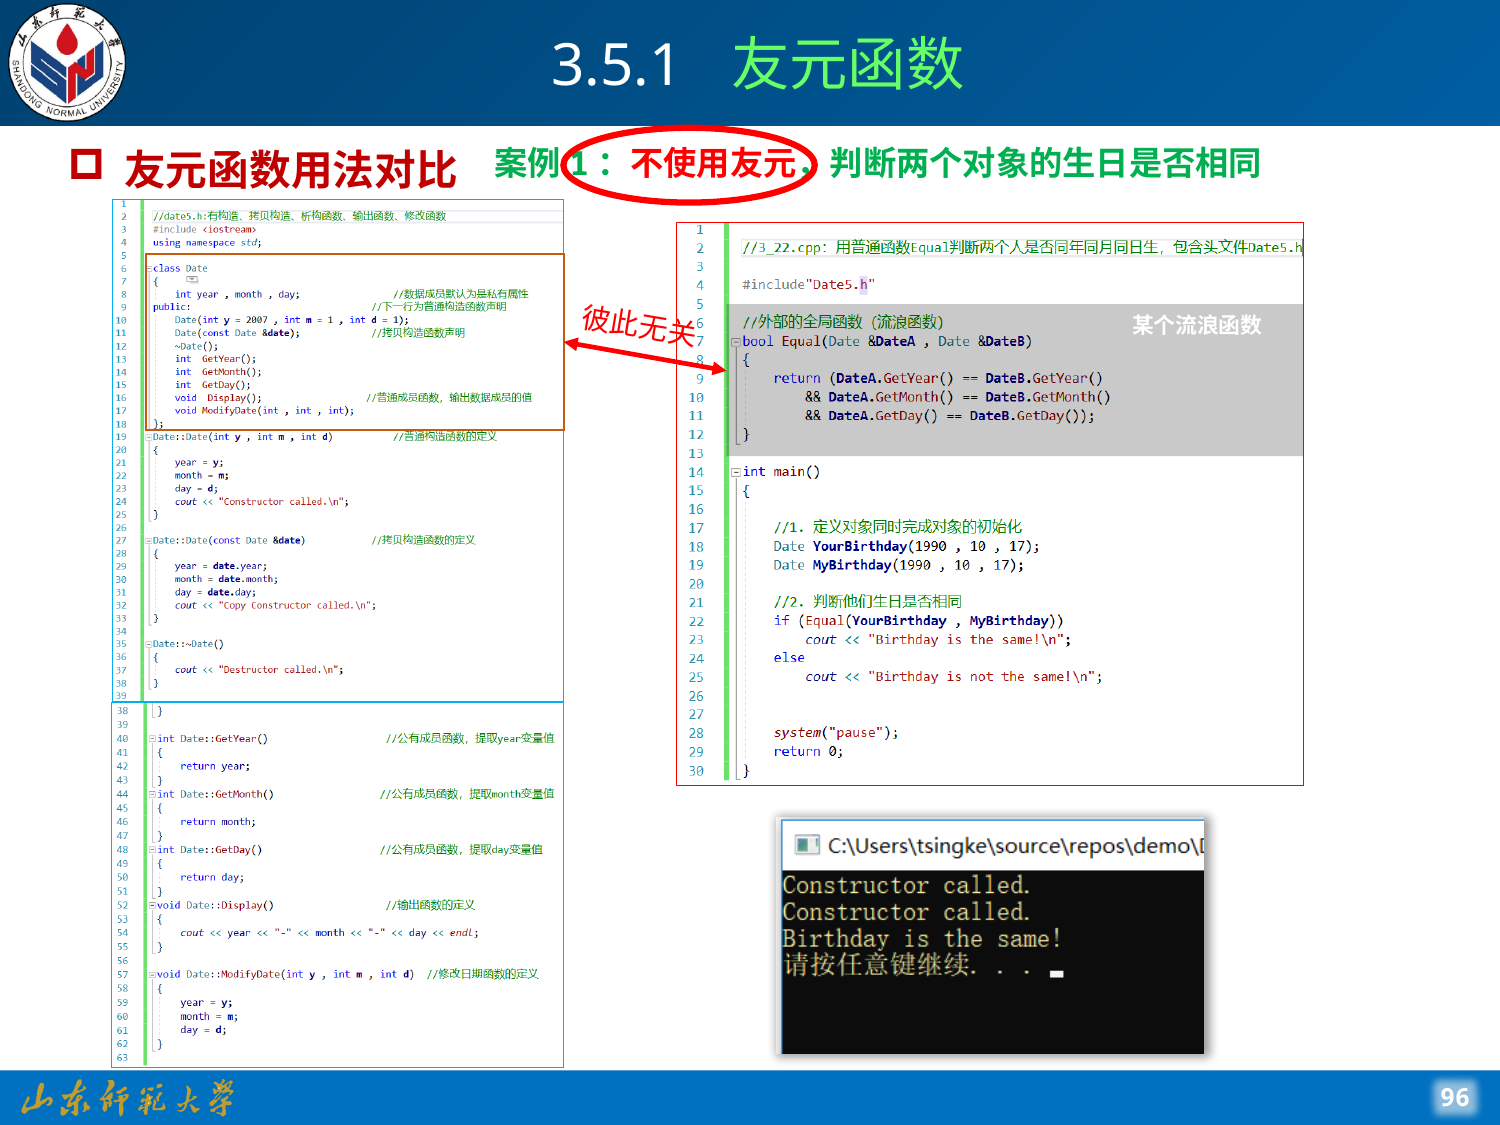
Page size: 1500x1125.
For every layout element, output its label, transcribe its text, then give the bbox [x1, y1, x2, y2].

text_box 案例1：不使用友元，判断两个对象的生日是否相同 [479, 135, 606, 190]
text_box [562, 126, 816, 204]
picture [676, 222, 1304, 786]
picture [0, 0, 127, 130]
text_box 案例1：不使用友元，判断两个对象的生日是否相同 [772, 135, 1500, 190]
text_box 某个流浪函数 [1304, 304, 1315, 346]
text_box 友元函数用法对比 [53, 136, 643, 202]
text_box 彼此无关 [564, 288, 676, 341]
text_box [111, 199, 564, 1068]
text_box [563, 341, 727, 371]
text_box 友元函数用法对比 [736, 190, 1226, 202]
title 3.5.1 友元函数 [127, 0, 1388, 133]
picture [776, 817, 1204, 1054]
